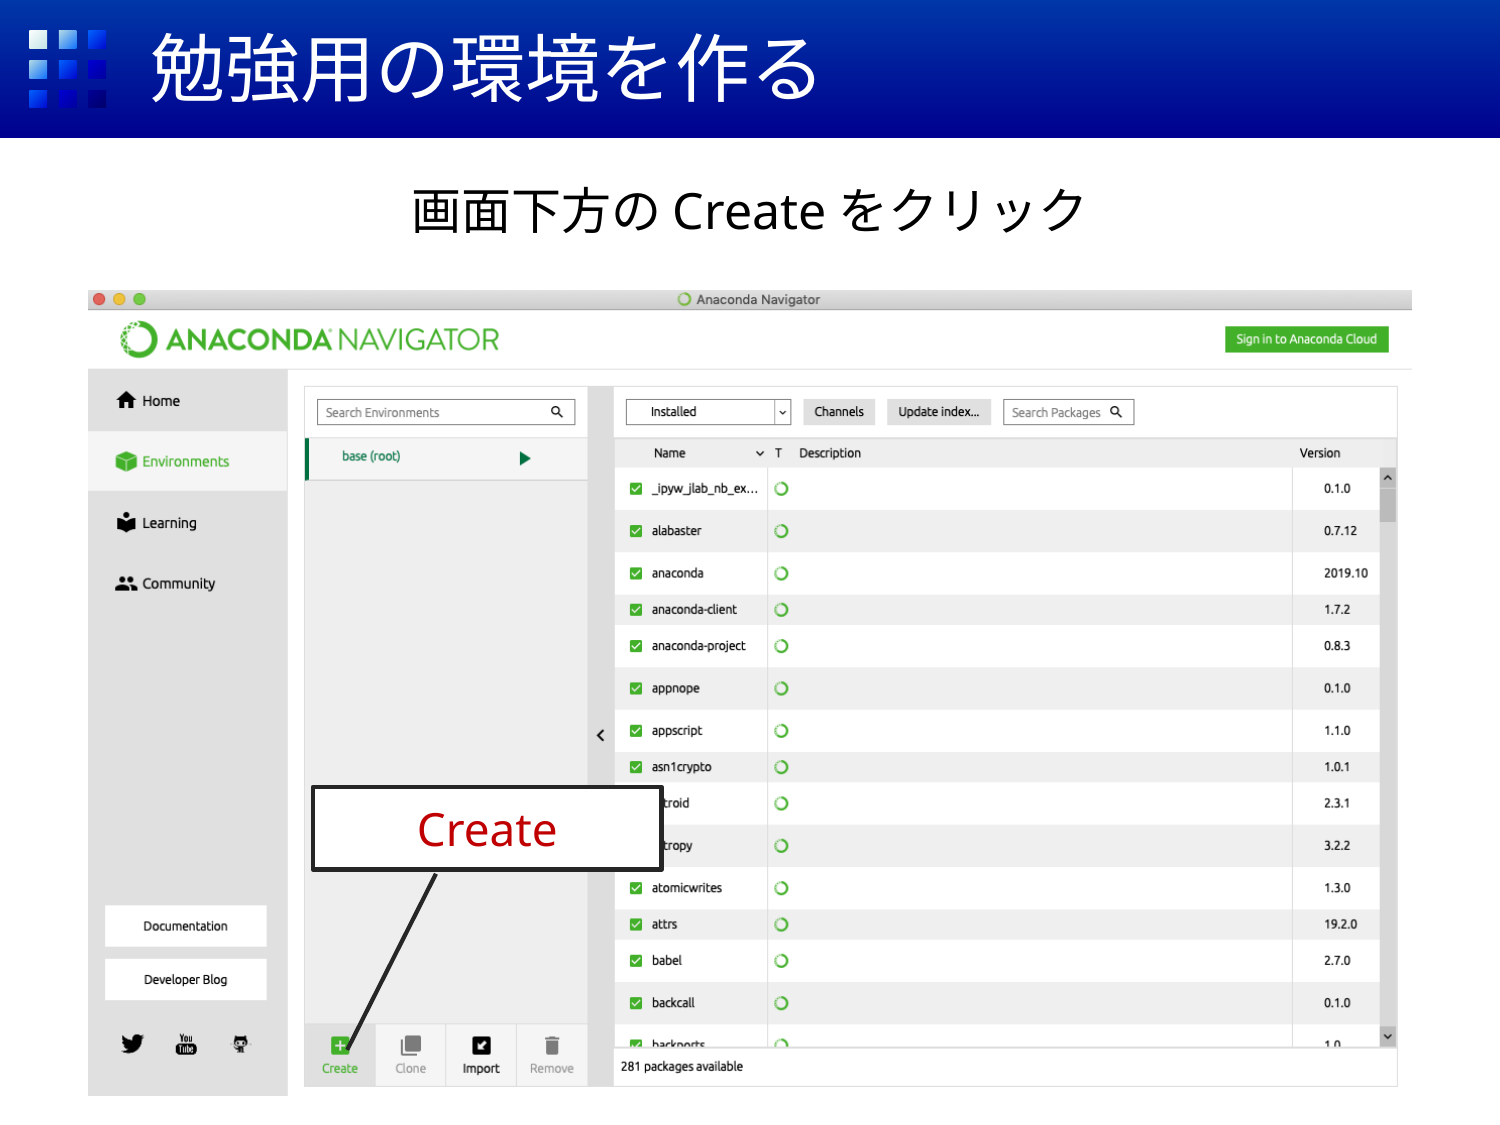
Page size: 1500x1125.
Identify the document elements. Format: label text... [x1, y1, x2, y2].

title 勉強用の環境を作る [135, 19, 1459, 114]
text_box 画面下方のCreateをクリック [396, 171, 1104, 247]
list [87, 290, 1412, 1096]
